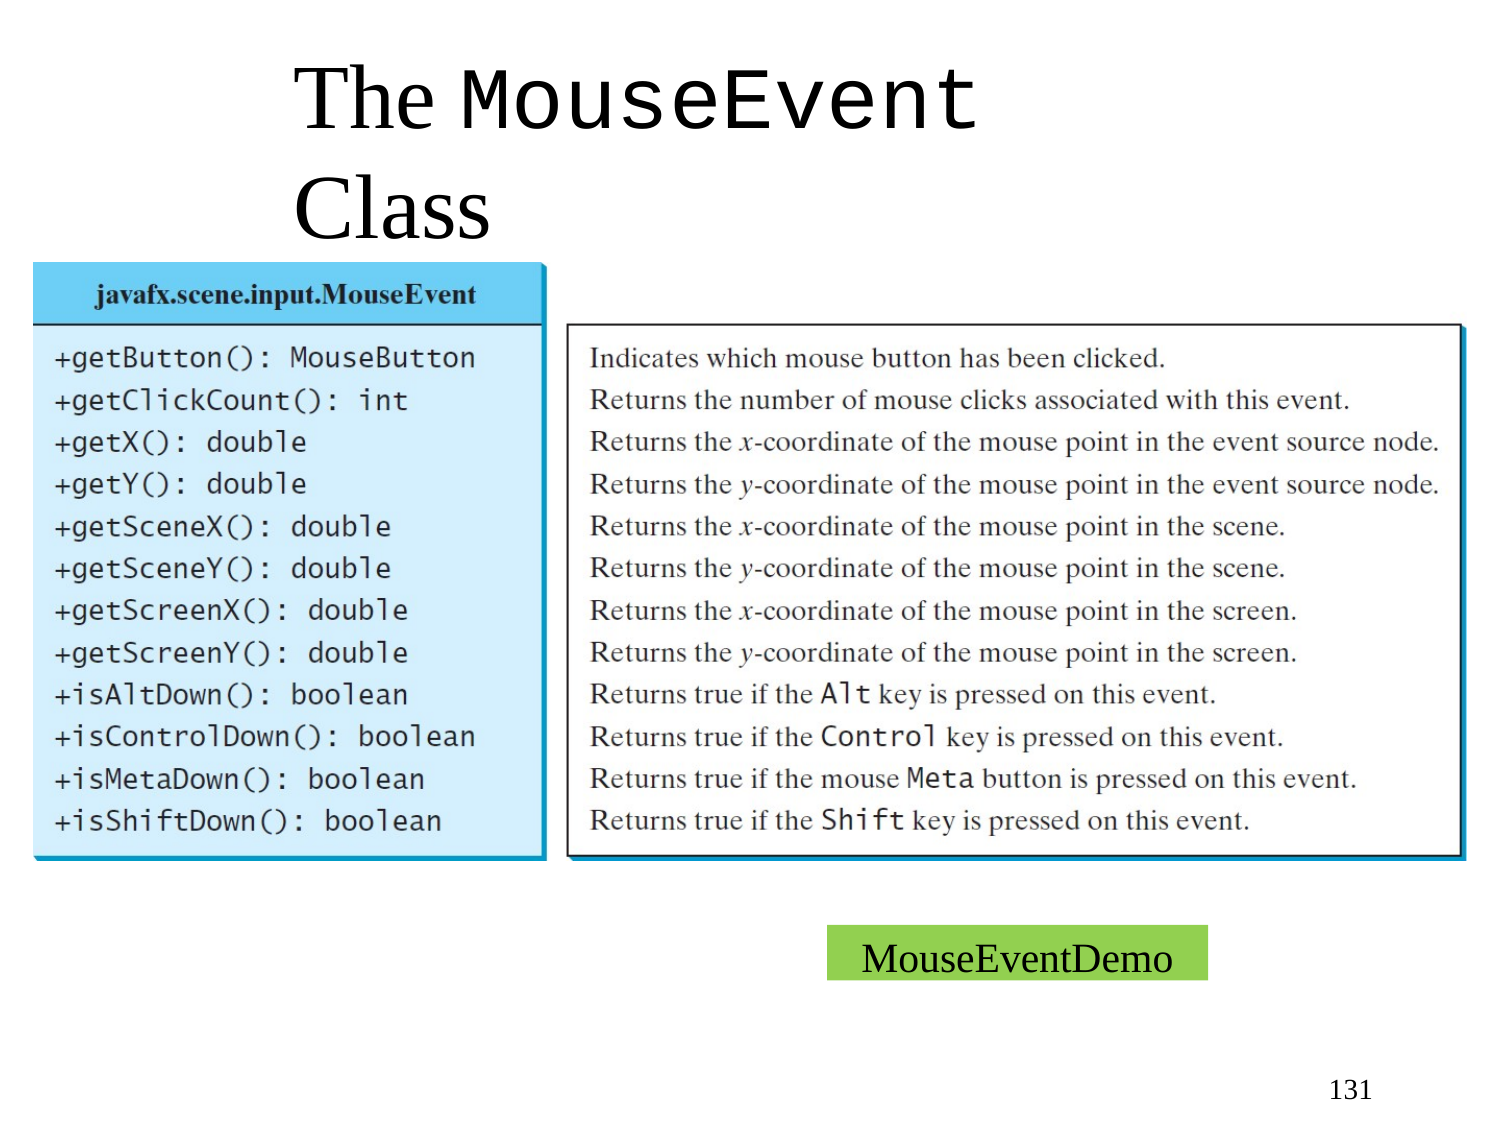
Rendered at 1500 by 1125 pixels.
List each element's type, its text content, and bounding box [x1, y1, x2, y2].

text_box MouseEventDemo [827, 924, 1209, 981]
title The MouseEvent Class [291, 34, 1209, 257]
picture [33, 262, 1467, 862]
slide_number 131 [1322, 1070, 1381, 1125]
